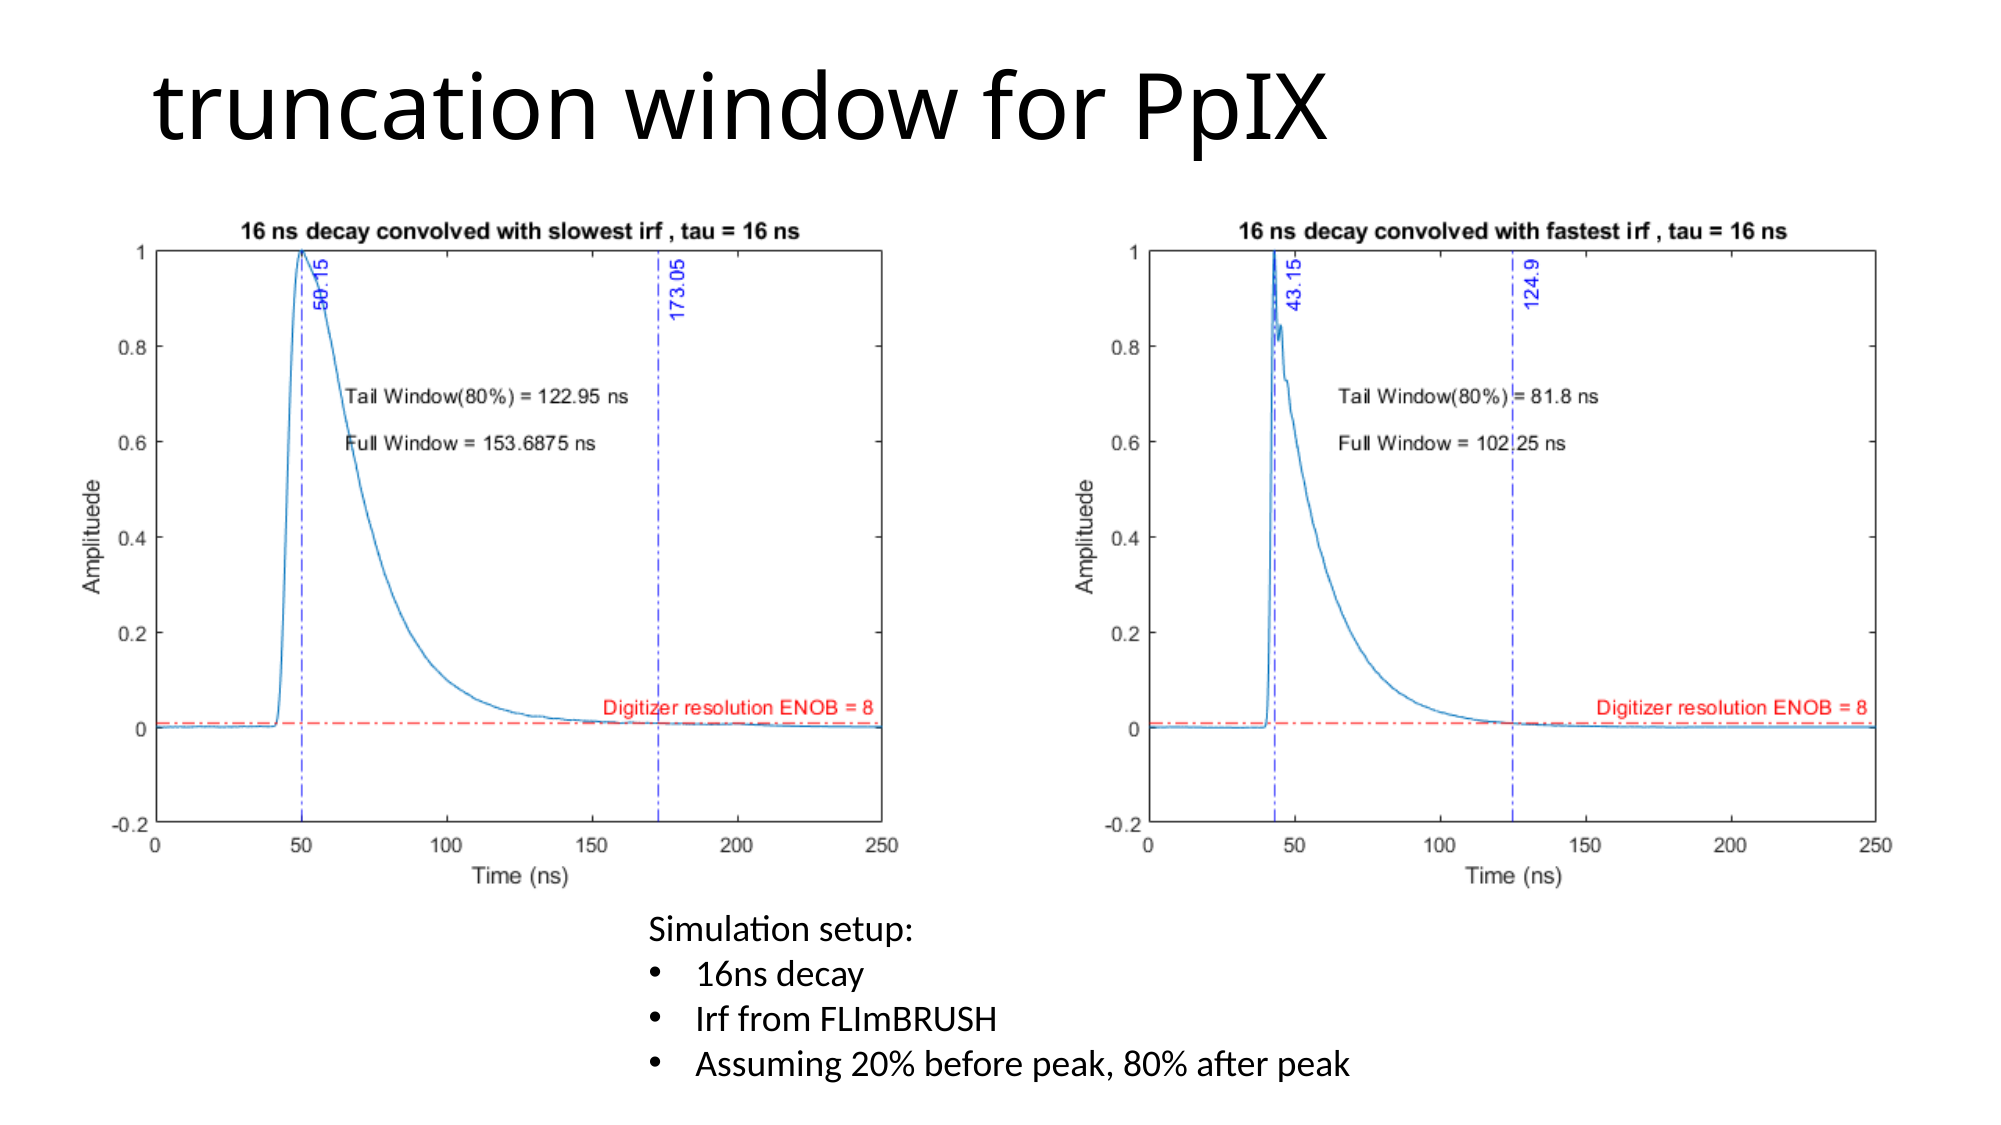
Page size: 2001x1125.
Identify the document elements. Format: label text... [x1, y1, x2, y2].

title truncation window for PpIX [137, 1, 1863, 219]
text_box Simulation setup: 16ns decay Irf from FLImBRUSH Assuming 20% before peak, 80% after peak [633, 896, 1367, 1092]
picture [1027, 197, 1966, 901]
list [34, 197, 972, 901]
